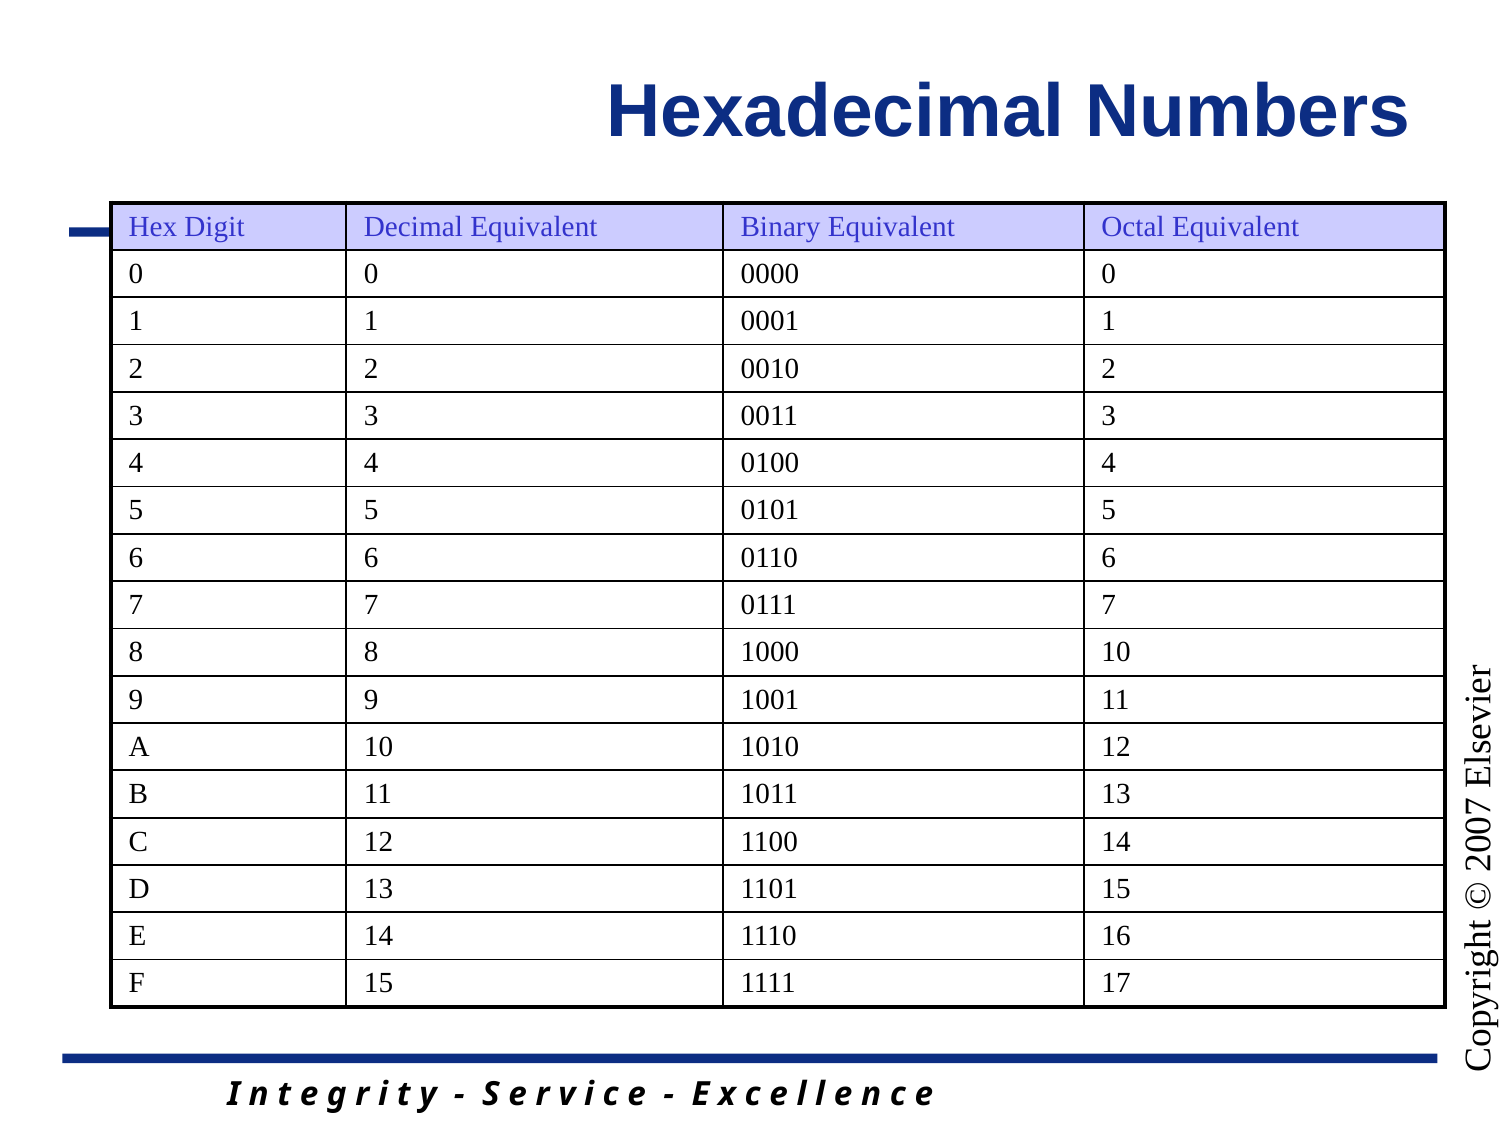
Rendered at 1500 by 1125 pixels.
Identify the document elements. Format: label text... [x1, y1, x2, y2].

table_cell 0010 [724, 345, 1083, 391]
table_cell 6 [113, 535, 345, 580]
table_cell 17 [1085, 960, 1443, 1005]
table_cell 3 [347, 393, 722, 438]
table_cell 0111 [724, 582, 1083, 628]
table_cell 0 [347, 251, 722, 296]
table_cell 3 [113, 393, 345, 438]
table_cell F [113, 960, 345, 1005]
table_cell 1 [113, 298, 345, 344]
text_box Copyright © 2007 Elsevier [1445, 650, 1500, 1125]
table_cell 7 [1085, 582, 1443, 628]
table_cell 6 [347, 535, 722, 580]
table_cell 2 [1085, 345, 1443, 391]
table_cell 9 [347, 677, 722, 722]
table_cell 1001 [724, 677, 1083, 722]
table_cell 1010 [724, 724, 1083, 769]
table_cell 8 [347, 629, 722, 675]
table_cell 5 [1085, 487, 1443, 533]
table_cell 12 [1085, 724, 1443, 769]
table_cell 0 [113, 251, 345, 296]
table_cell 15 [347, 960, 722, 1005]
table_cell 2 [347, 345, 722, 391]
table_cell C [113, 819, 345, 864]
table_cell 1101 [724, 866, 1083, 911]
table_cell 12 [347, 819, 722, 864]
table_cell 13 [1085, 771, 1443, 817]
table_cell 1 [1085, 298, 1443, 344]
table_cell D [113, 866, 345, 911]
table_cell 10 [1085, 629, 1443, 675]
table_header Binary Equivalent [724, 205, 1083, 249]
table_cell 1011 [724, 771, 1083, 817]
table_cell 13 [347, 866, 722, 911]
table_cell 8 [113, 629, 345, 675]
table_cell 15 [1085, 866, 1443, 911]
table_cell 11 [1085, 677, 1443, 722]
table_cell 4 [113, 440, 345, 486]
text_box [87, 174, 1413, 1025]
table_cell 1110 [724, 913, 1083, 959]
table_cell 0110 [724, 535, 1083, 580]
table_cell 0011 [724, 393, 1083, 438]
table_cell 10 [347, 724, 722, 769]
table_cell E [113, 913, 345, 959]
table_cell 11 [347, 771, 722, 817]
table_cell 0101 [724, 487, 1083, 533]
table_cell 5 [113, 487, 345, 533]
table_cell A [113, 724, 345, 769]
table_header Hex Digit [113, 205, 345, 249]
table_cell 14 [1085, 819, 1443, 864]
table_cell 0 [1085, 251, 1443, 296]
table_cell 7 [113, 582, 345, 628]
table_cell 3 [1085, 393, 1443, 438]
table_cell 0100 [724, 440, 1083, 486]
title Hexadecimal Numbers [313, 12, 1426, 200]
table_cell 16 [1085, 913, 1443, 959]
table_cell 0001 [724, 298, 1083, 344]
table_cell 1111 [724, 960, 1083, 1005]
table_header Octal Equivalent [1085, 205, 1443, 249]
table_cell 6 [1085, 535, 1443, 580]
table_cell 9 [113, 677, 345, 722]
table_cell 0000 [724, 251, 1083, 296]
table_cell 1100 [724, 819, 1083, 864]
table_cell 4 [347, 440, 722, 486]
table_cell 14 [347, 913, 722, 959]
table_cell B [113, 771, 345, 817]
table_cell 1 [347, 298, 722, 344]
table_cell 5 [347, 487, 722, 533]
table_cell 4 [1085, 440, 1443, 486]
table_cell 1000 [724, 629, 1083, 675]
table_header Decimal Equivalent [347, 205, 722, 249]
table_cell 2 [113, 345, 345, 391]
table_cell 7 [347, 582, 722, 628]
